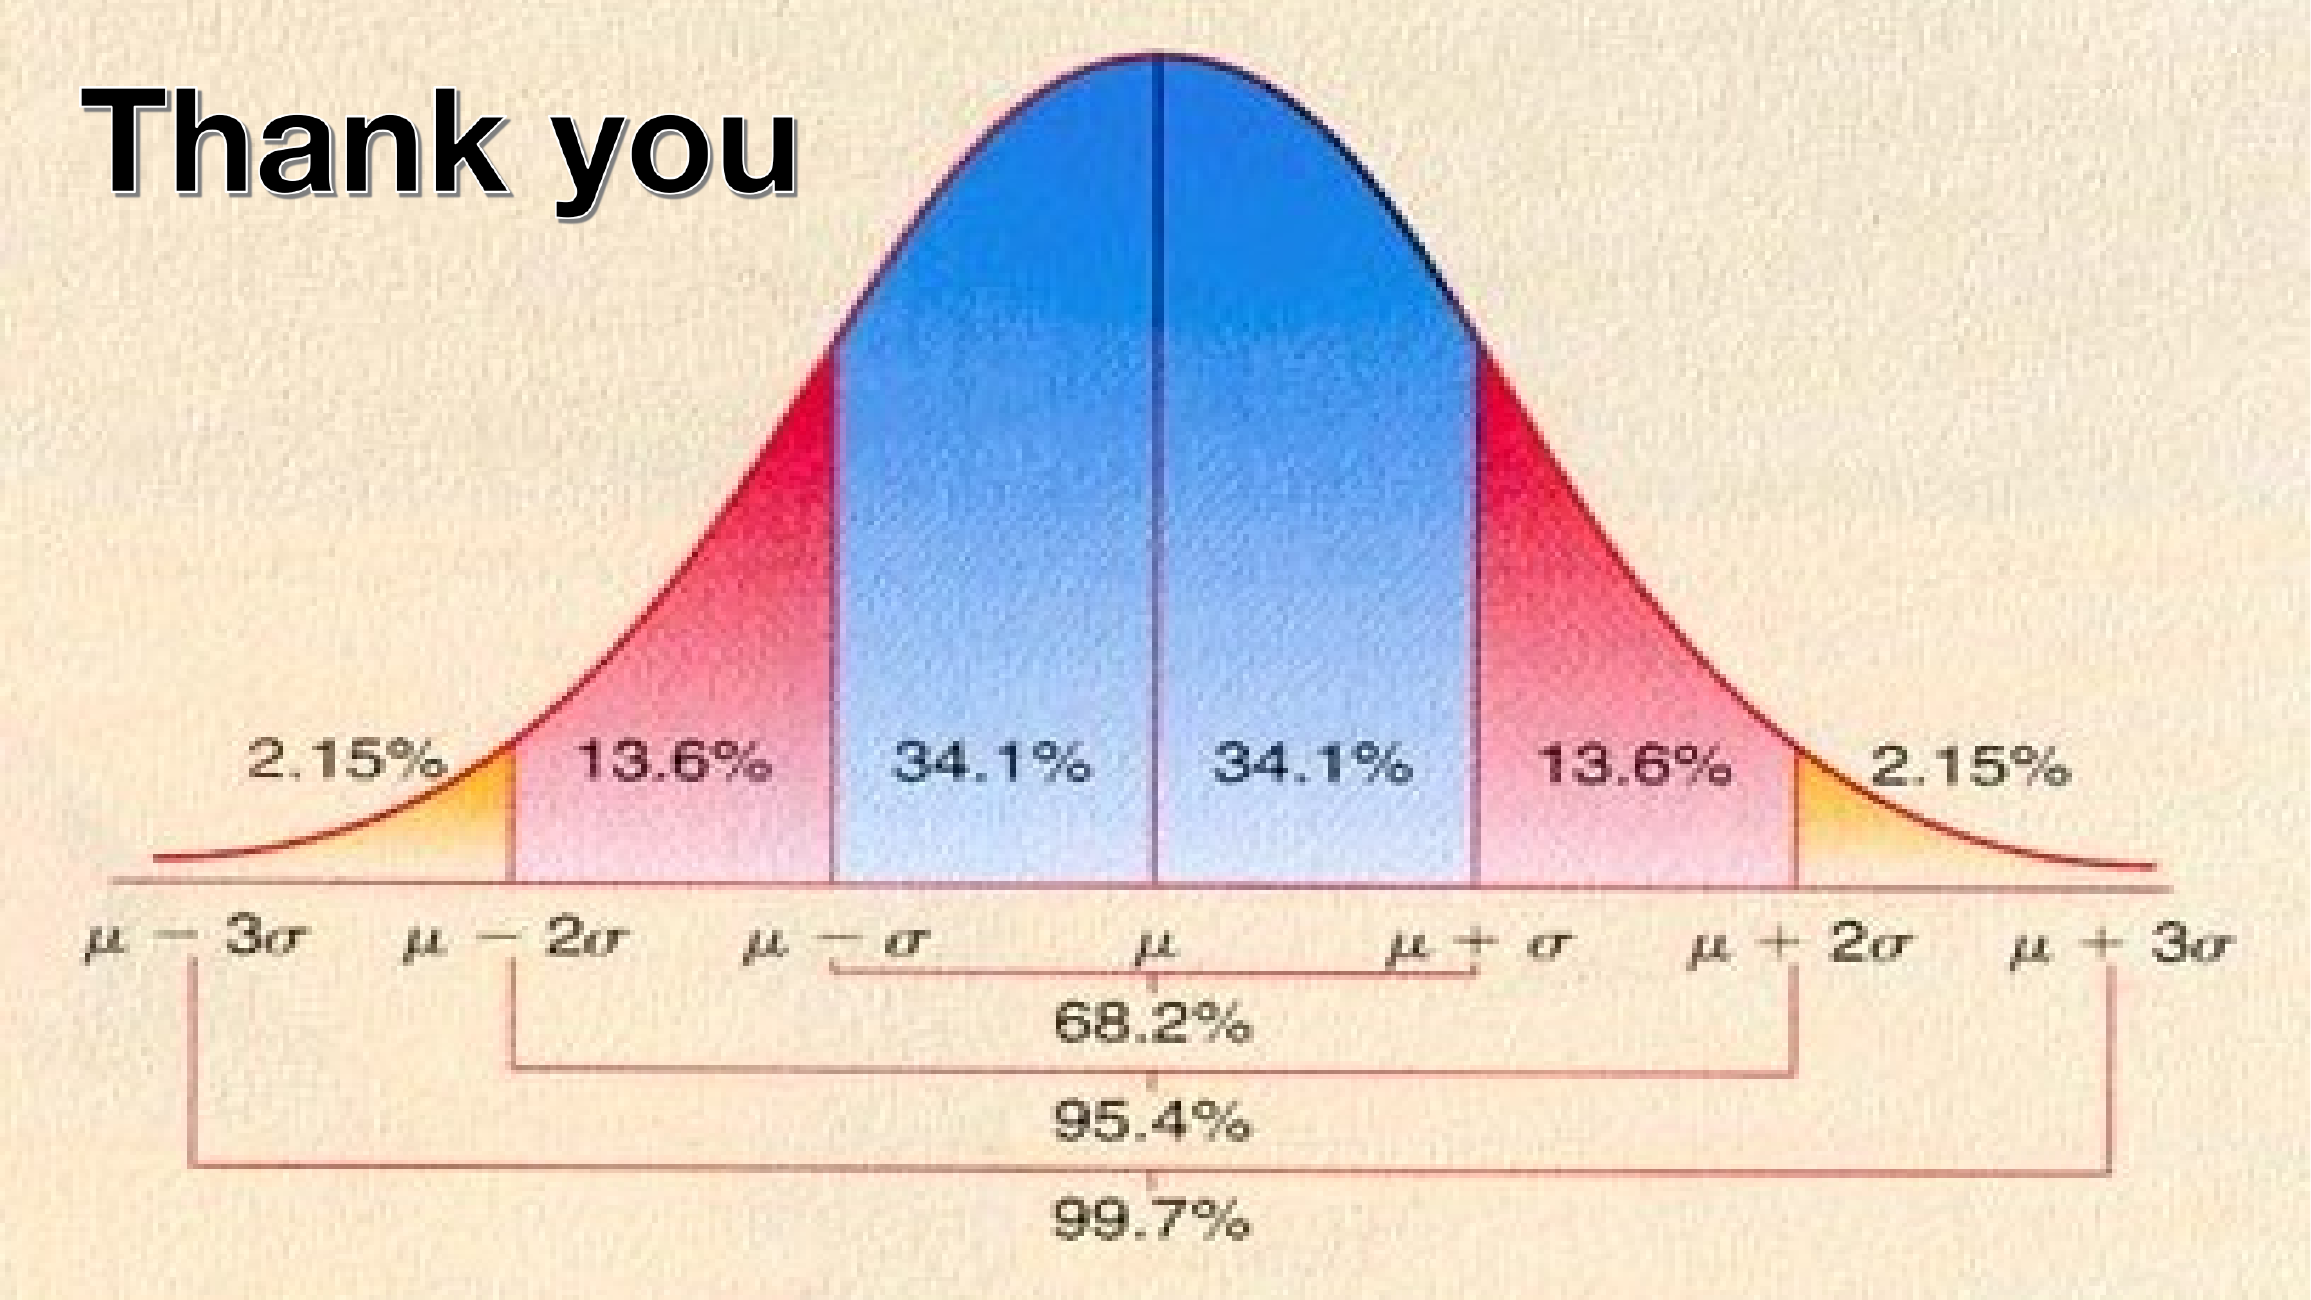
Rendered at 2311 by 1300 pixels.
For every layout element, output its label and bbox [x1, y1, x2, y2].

text_box [0, 0, 2311, 1300]
